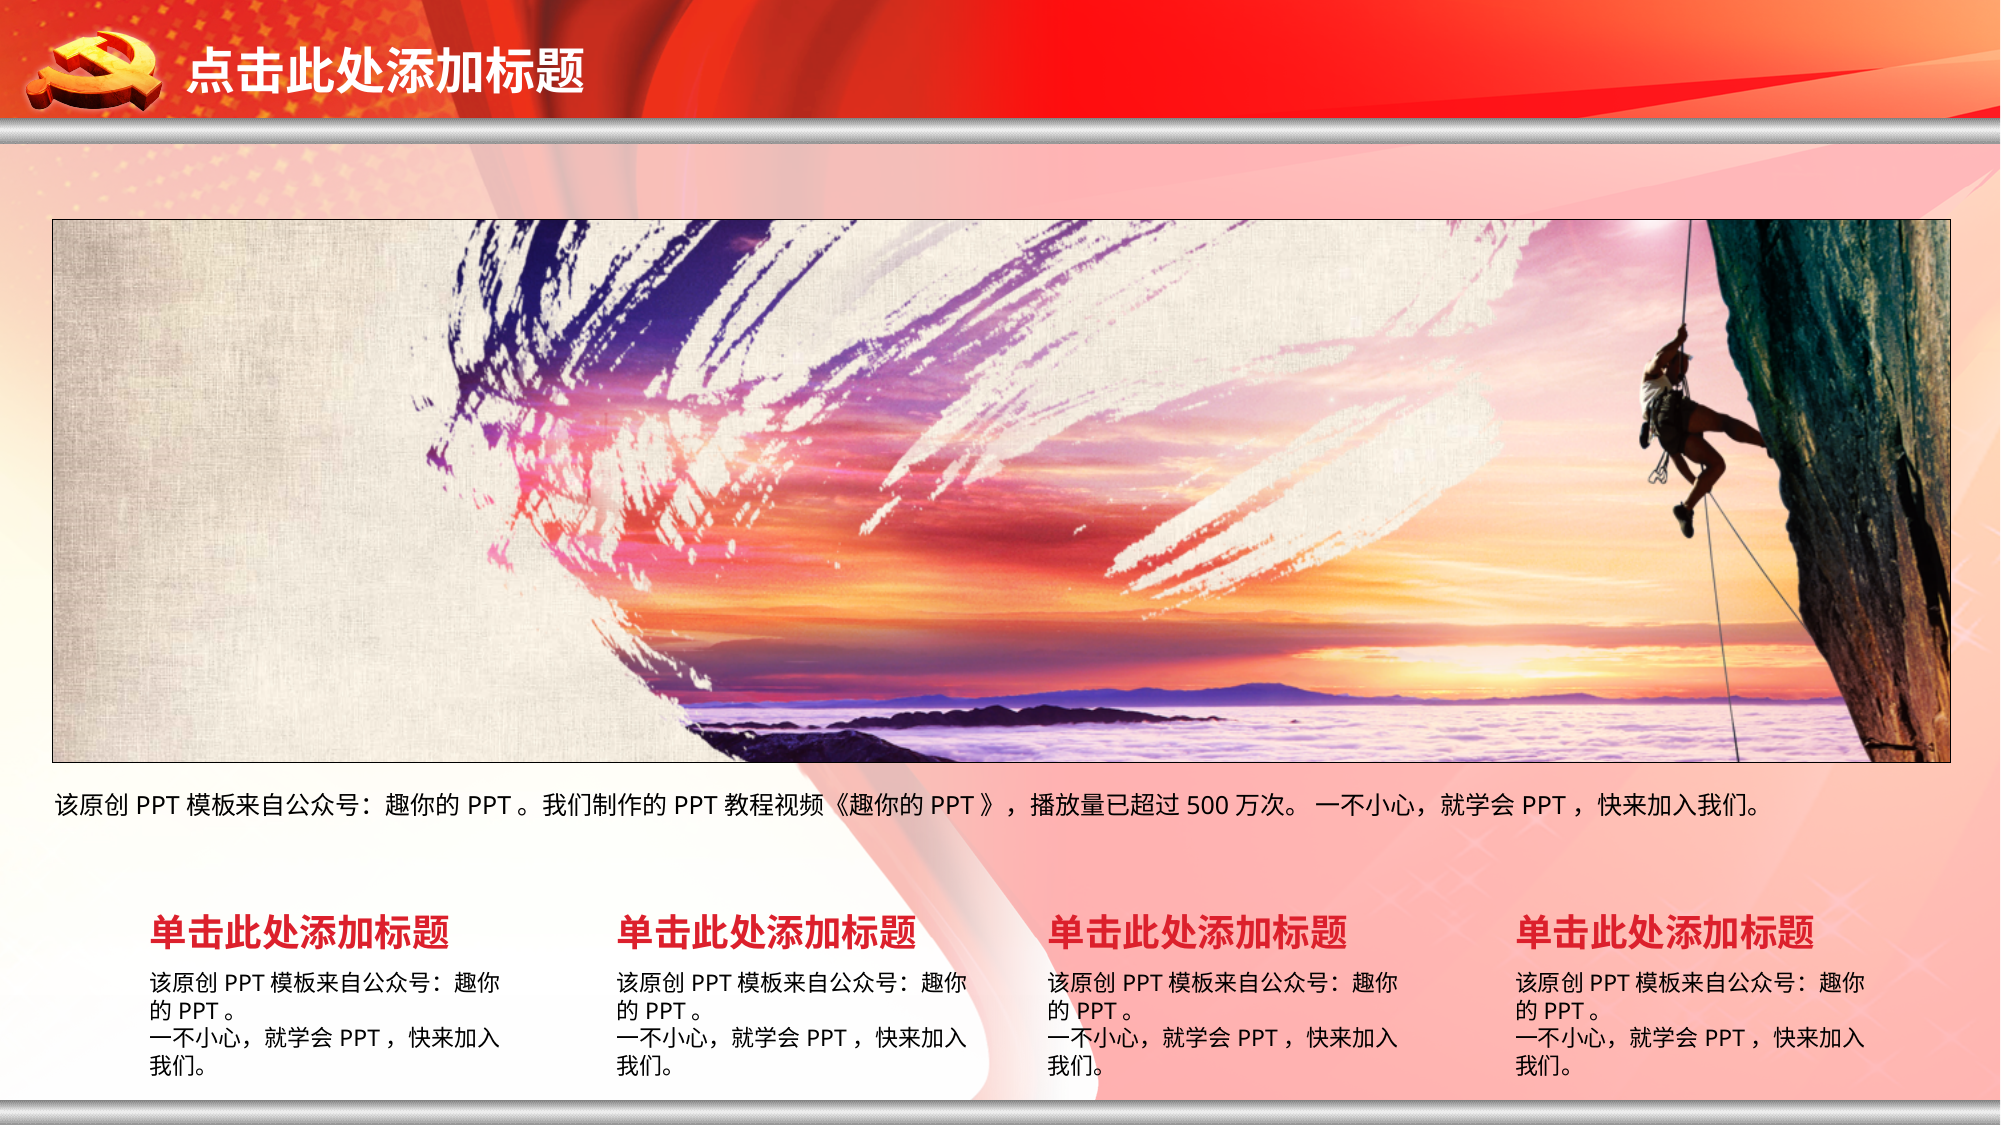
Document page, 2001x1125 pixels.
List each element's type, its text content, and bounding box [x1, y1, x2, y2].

text_box 该原创PPT模板来自公众号：趣你的PPT。我们制作的PPT教程视频《趣你的PPT》，播放量已超过500万次。 一不小心，就学会PPT，快来加入我们。 [39, 781, 1964, 827]
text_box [16, 21, 629, 119]
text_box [1499, 900, 1891, 1089]
picture [0, 0, 2001, 1125]
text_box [601, 900, 993, 1089]
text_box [1032, 900, 1424, 1089]
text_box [134, 900, 526, 1089]
